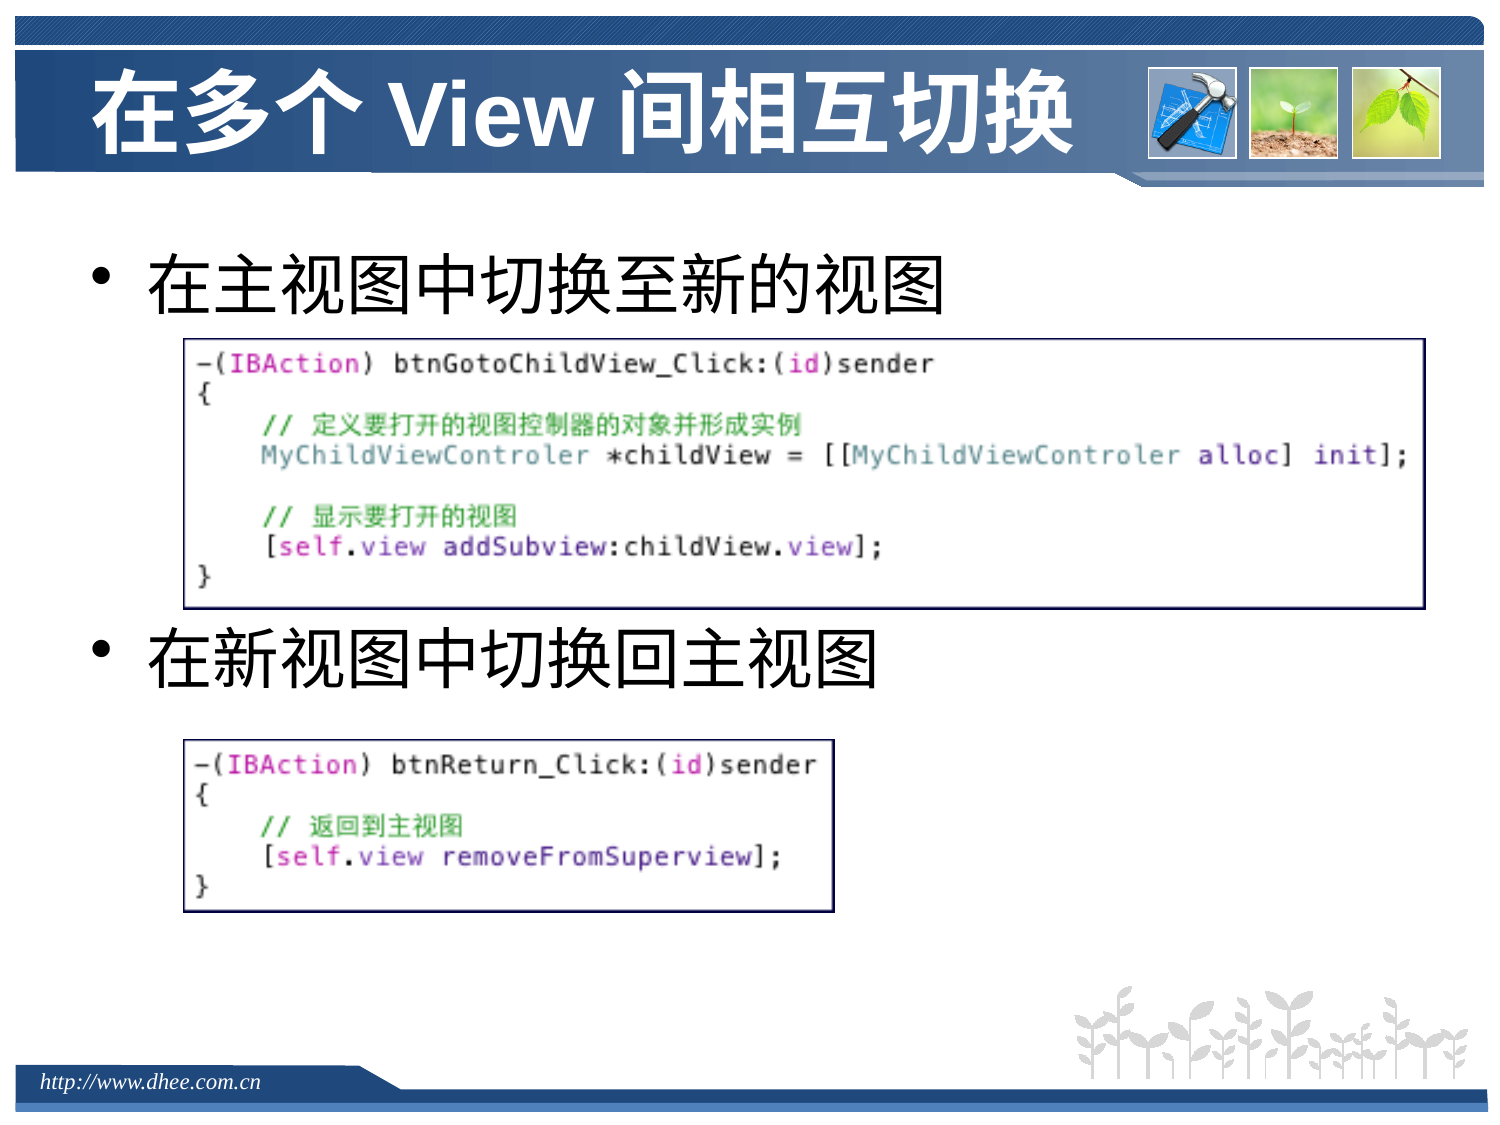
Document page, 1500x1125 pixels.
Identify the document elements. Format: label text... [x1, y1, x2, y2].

picture [182, 337, 1426, 611]
picture [1353, 69, 1439, 157]
title 在多个View间相互切换 [75, 39, 1138, 182]
list 在主视图中切换至新的视图 在新视图中切换回主视图 [75, 235, 1425, 1013]
picture [182, 739, 835, 914]
picture [1150, 69, 1239, 158]
picture [1251, 69, 1337, 157]
